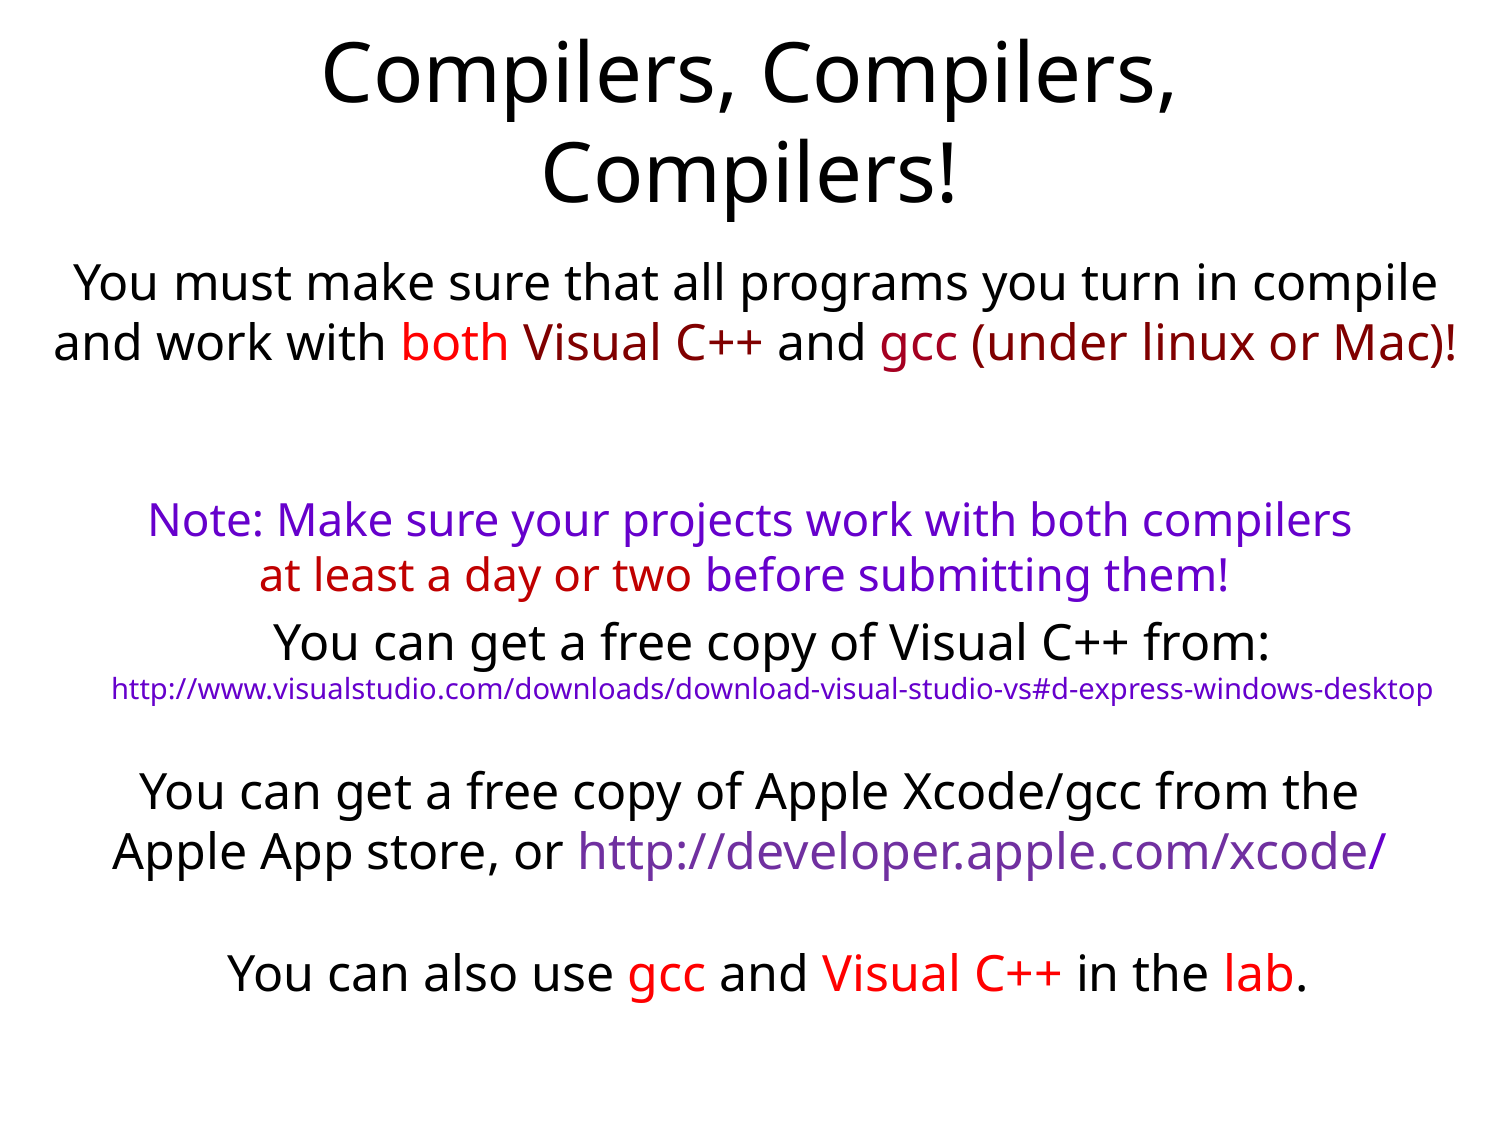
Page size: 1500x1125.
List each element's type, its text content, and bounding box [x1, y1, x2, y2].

text_box You can also use gcc and Visual C++ in the lab. [212, 934, 1324, 1010]
text_box You can get a free copy of Apple Xcode/gcc from the Apple App store, or http://developer.apple.com/xcode/ [62, 751, 1438, 887]
text_box You must make sure that all programs you turn in compile and work with both Visual C++ and gcc (under linux or Mac)! Note: Make sure your projects work with both compilers at least a day or two before submitting them! [37, 243, 1475, 609]
text_box You can get a free copy of Visual C++ from: http://www.visualstudio.com/downloads/download-visual-studio-vs#d-express-windows-desktop [85, 602, 1461, 713]
title Compilers, Compilers, Compilers! [87, 24, 1413, 213]
